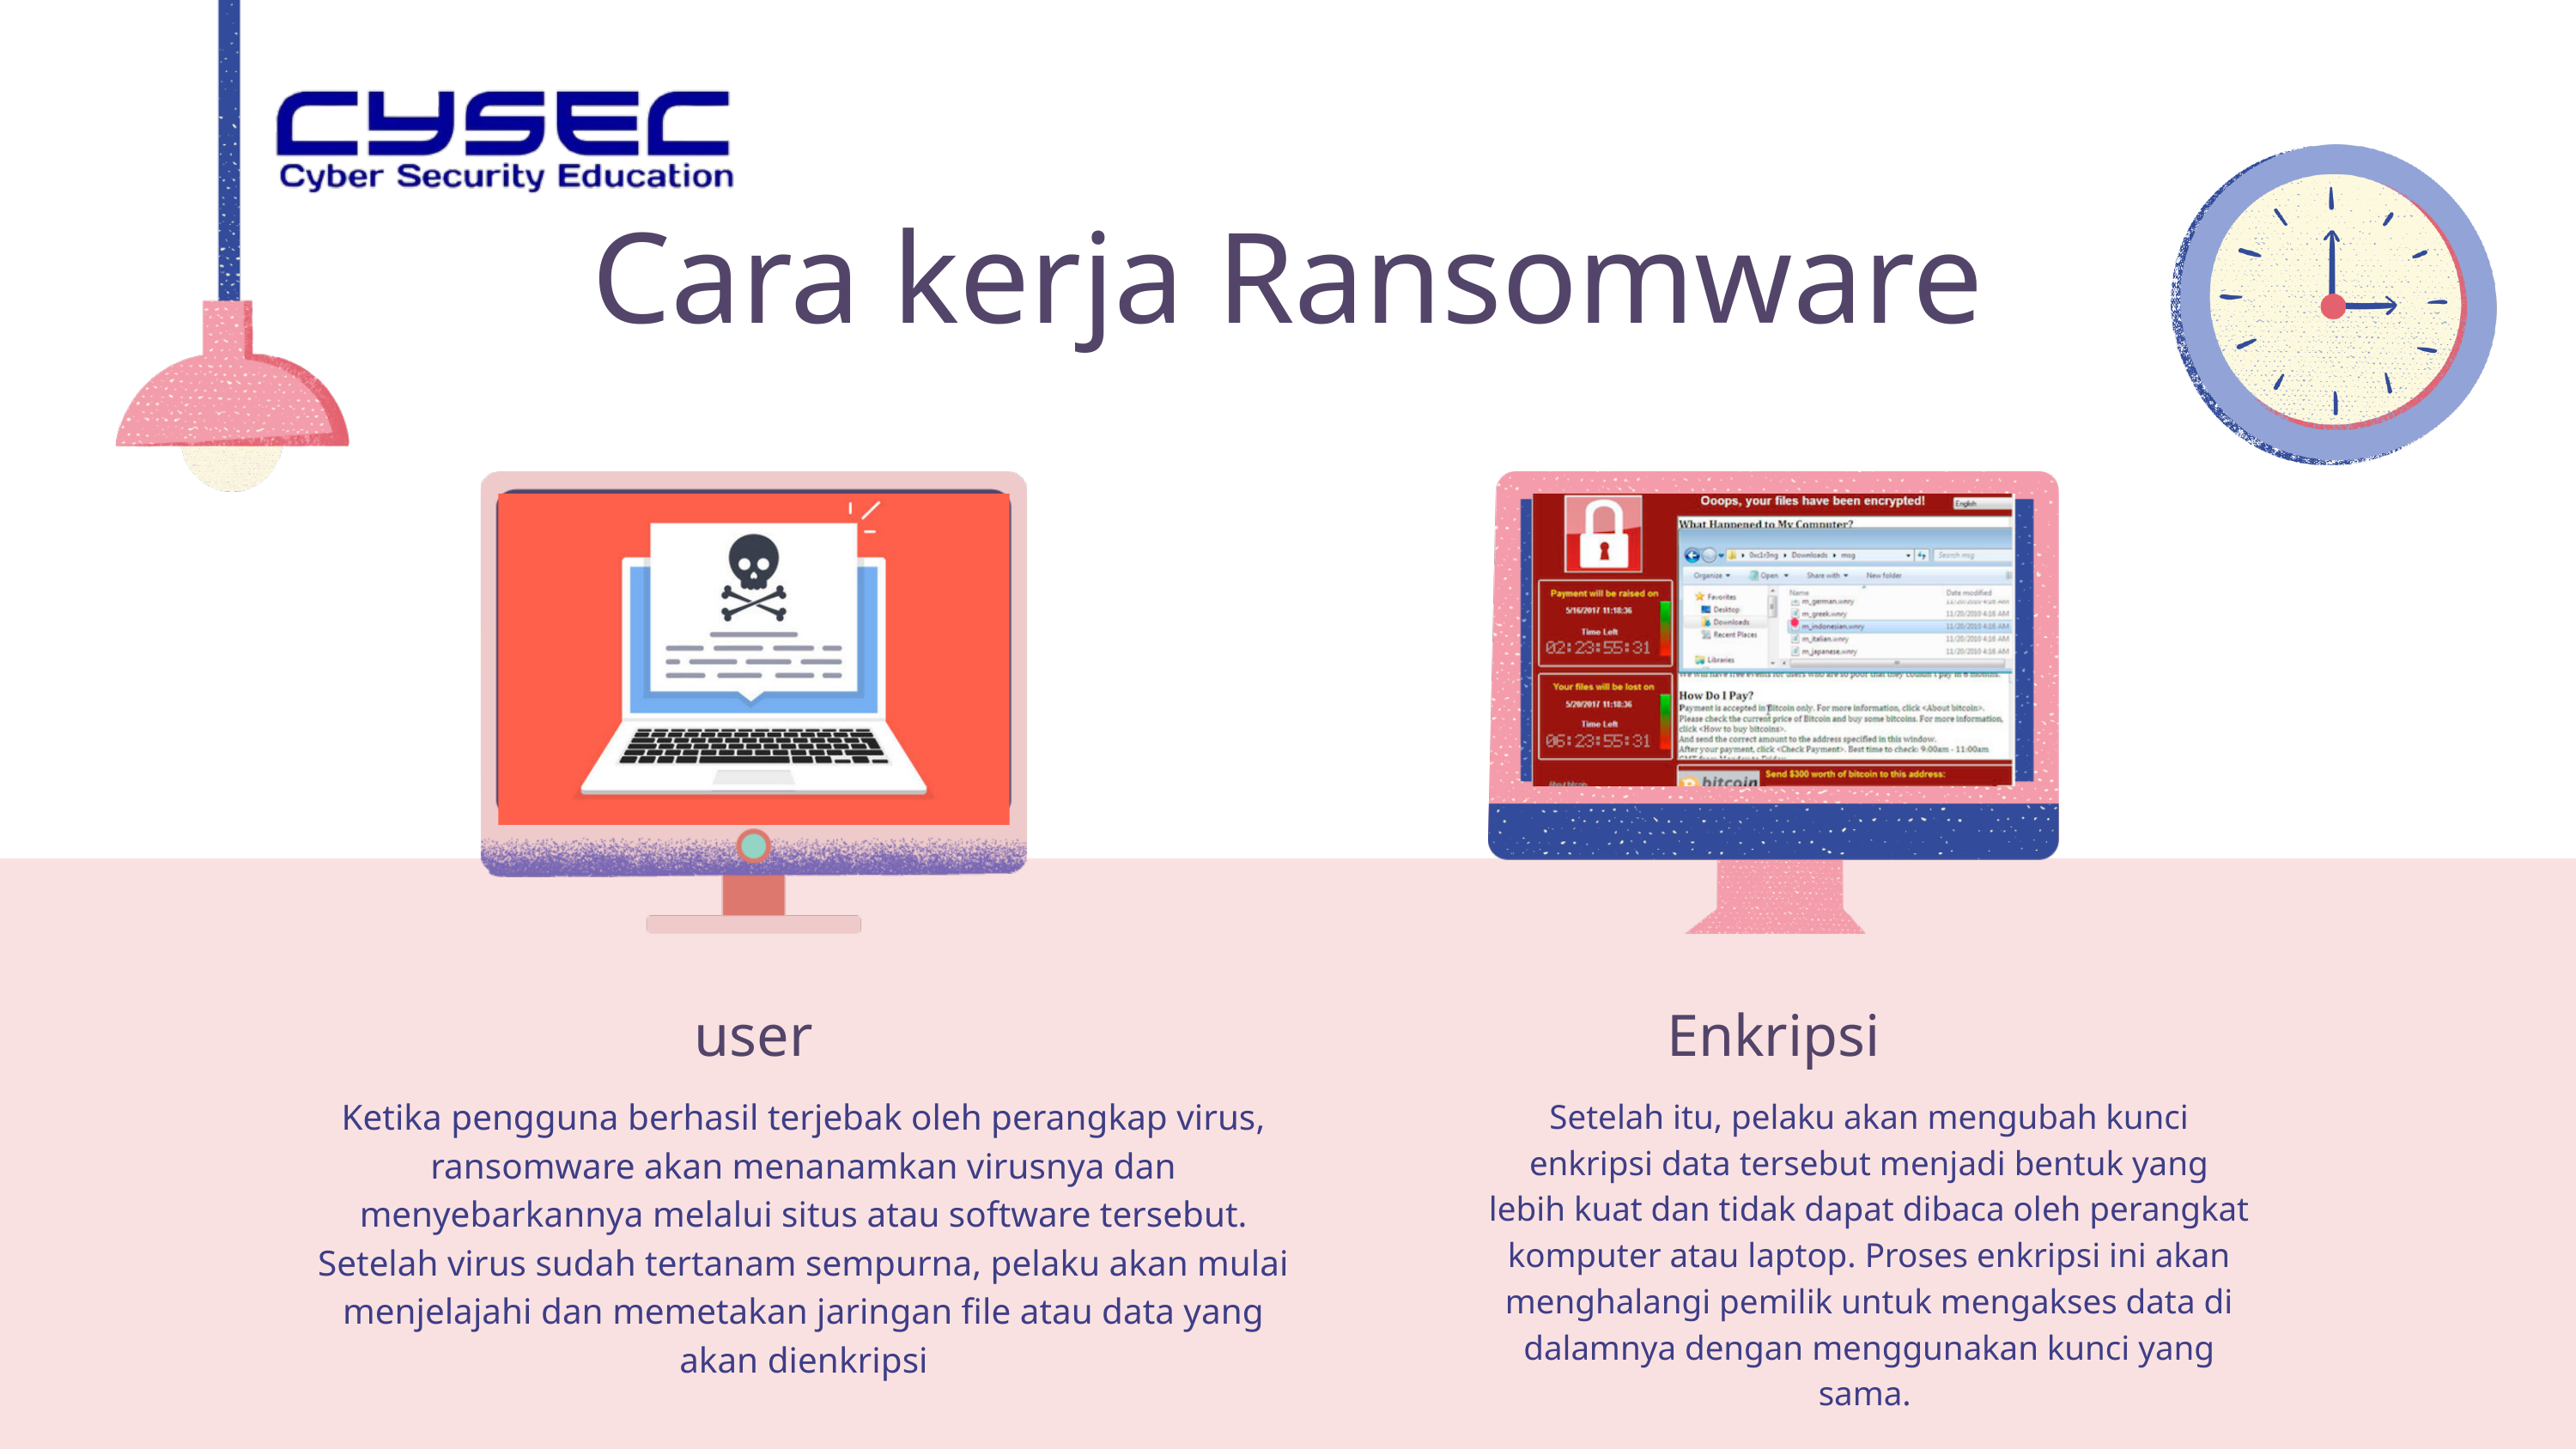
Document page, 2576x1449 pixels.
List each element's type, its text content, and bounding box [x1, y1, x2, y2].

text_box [0, 858, 2576, 1449]
text_box [480, 471, 1028, 856]
text_box [1531, 494, 2016, 786]
text_box [161, 0, 836, 472]
text_box Cara kerja Ransomware [469, 225, 2107, 349]
text_box [1488, 471, 2059, 856]
text_box [115, 0, 349, 494]
text_box [498, 494, 1010, 826]
text_box [2171, 144, 2497, 465]
